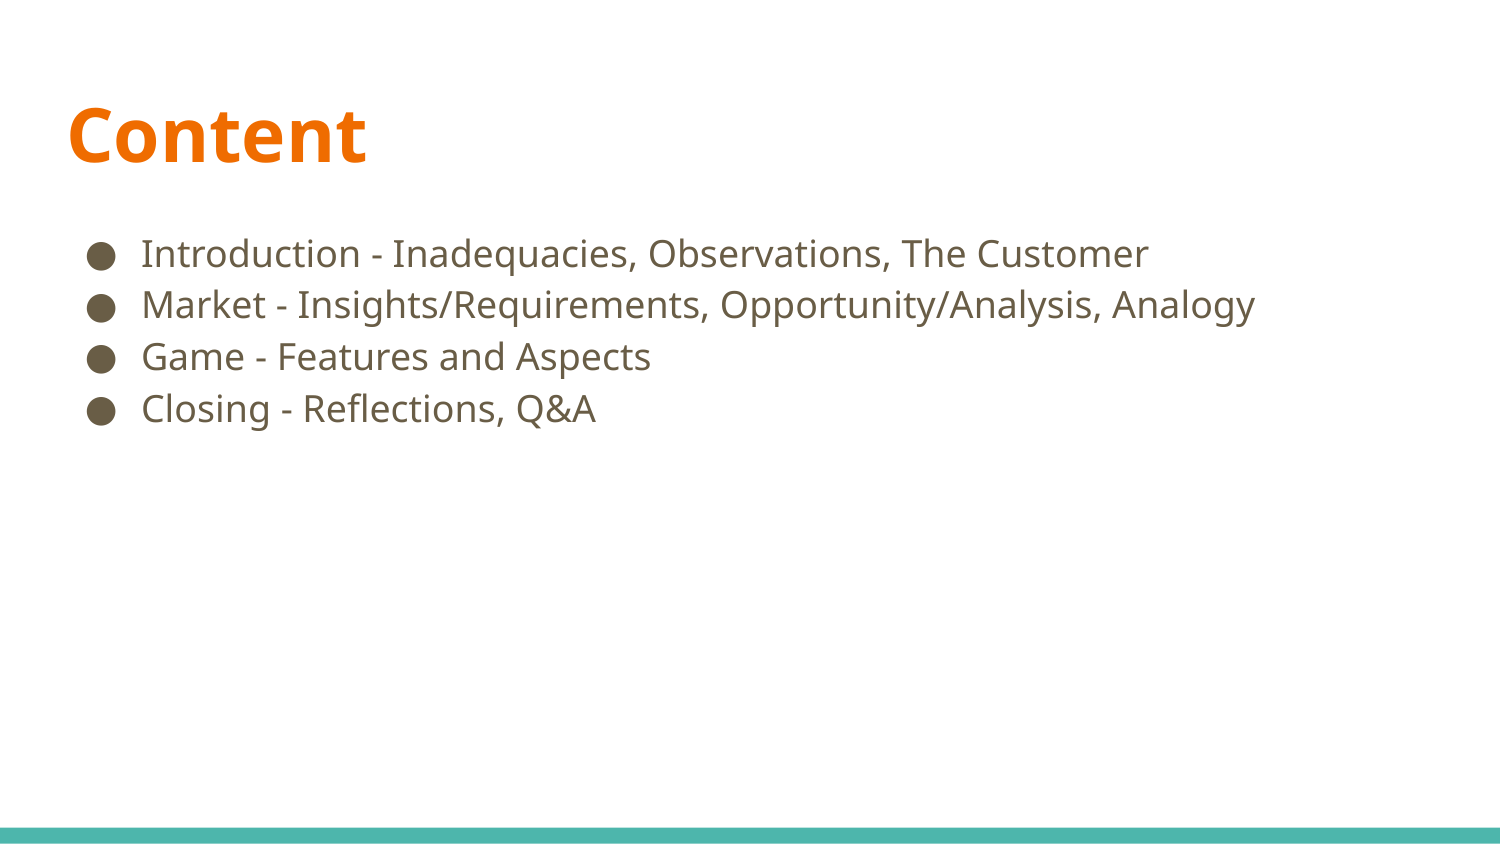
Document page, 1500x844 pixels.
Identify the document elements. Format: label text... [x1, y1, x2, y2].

title Content [51, 72, 1449, 189]
list Introduction - Inadequacies, Observations, The Customer Market - Insights/Requirements, Opportunity/Analysis, Analogy Game - Features and Aspects Closing - Reflections, Q&A [51, 207, 1449, 436]
